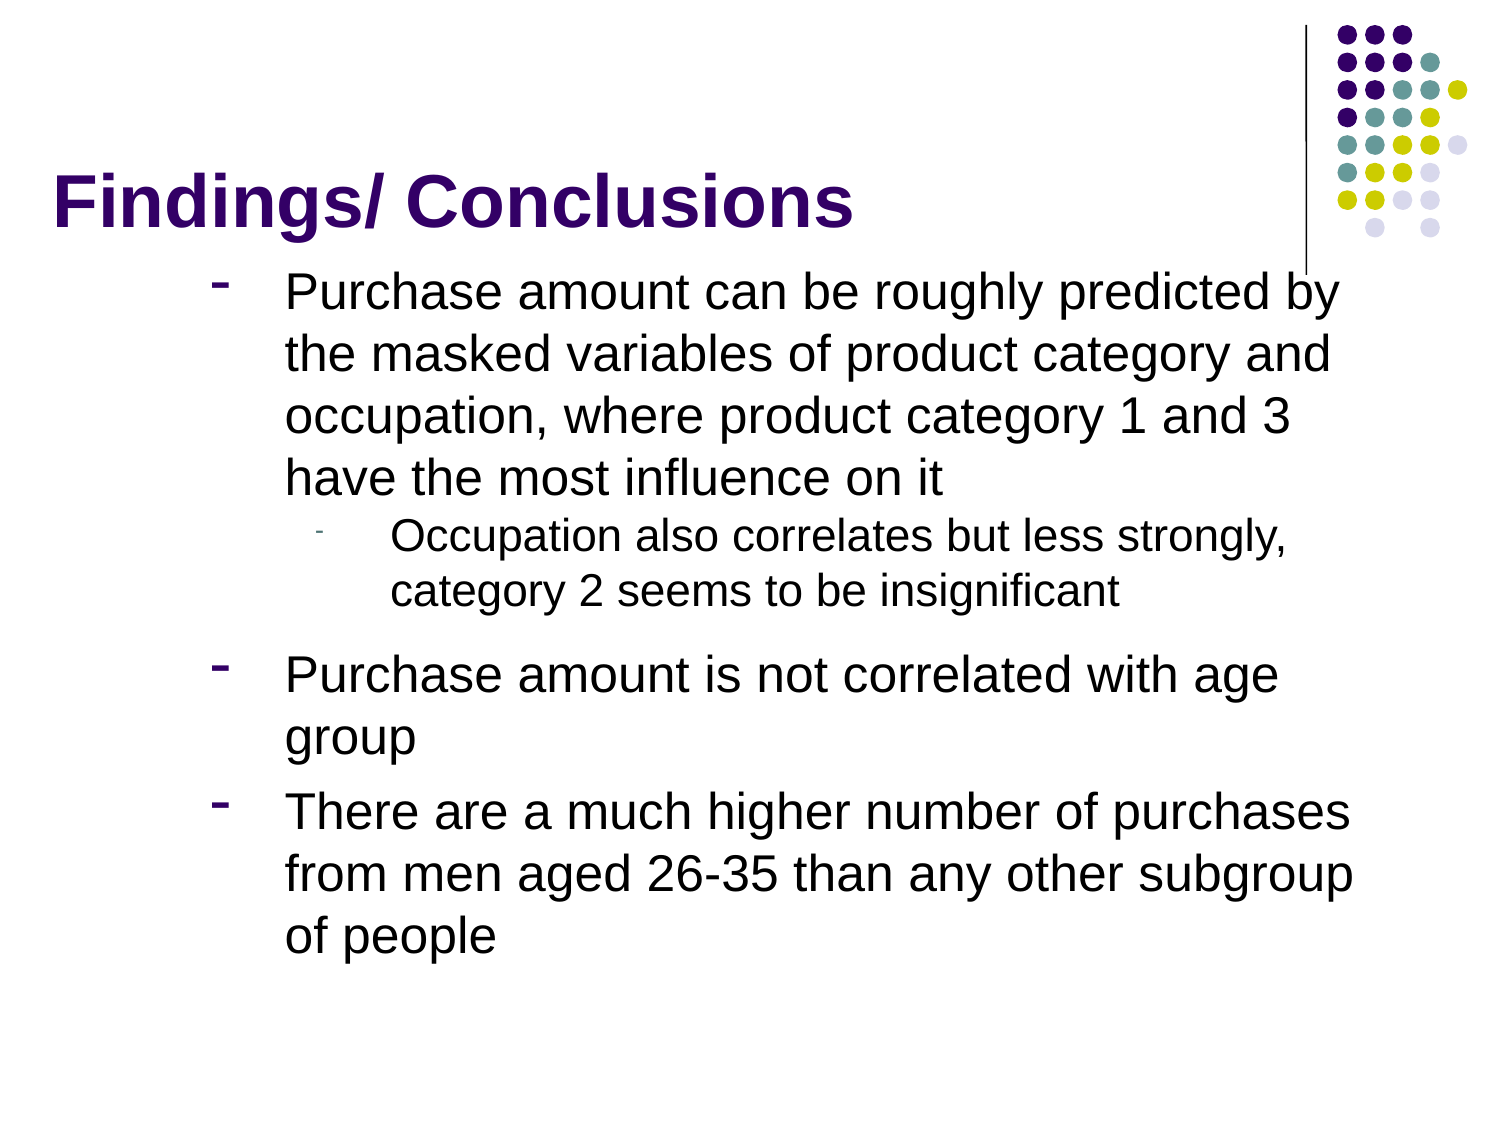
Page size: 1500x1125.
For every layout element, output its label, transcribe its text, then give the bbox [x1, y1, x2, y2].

title Findings/ Conclusions [37, 37, 1300, 250]
list Purchase amount can be roughly predicted by the masked variables of product category and occupation, where product category 1 and 3 have the most influence on it Occupation also correlates but less strongly, category 2 seems to be insignificant Purchase amount is not correlated with age group There are a much higher number of purchases from men aged 26-35 than any other subgroup of people [187, 249, 1400, 974]
